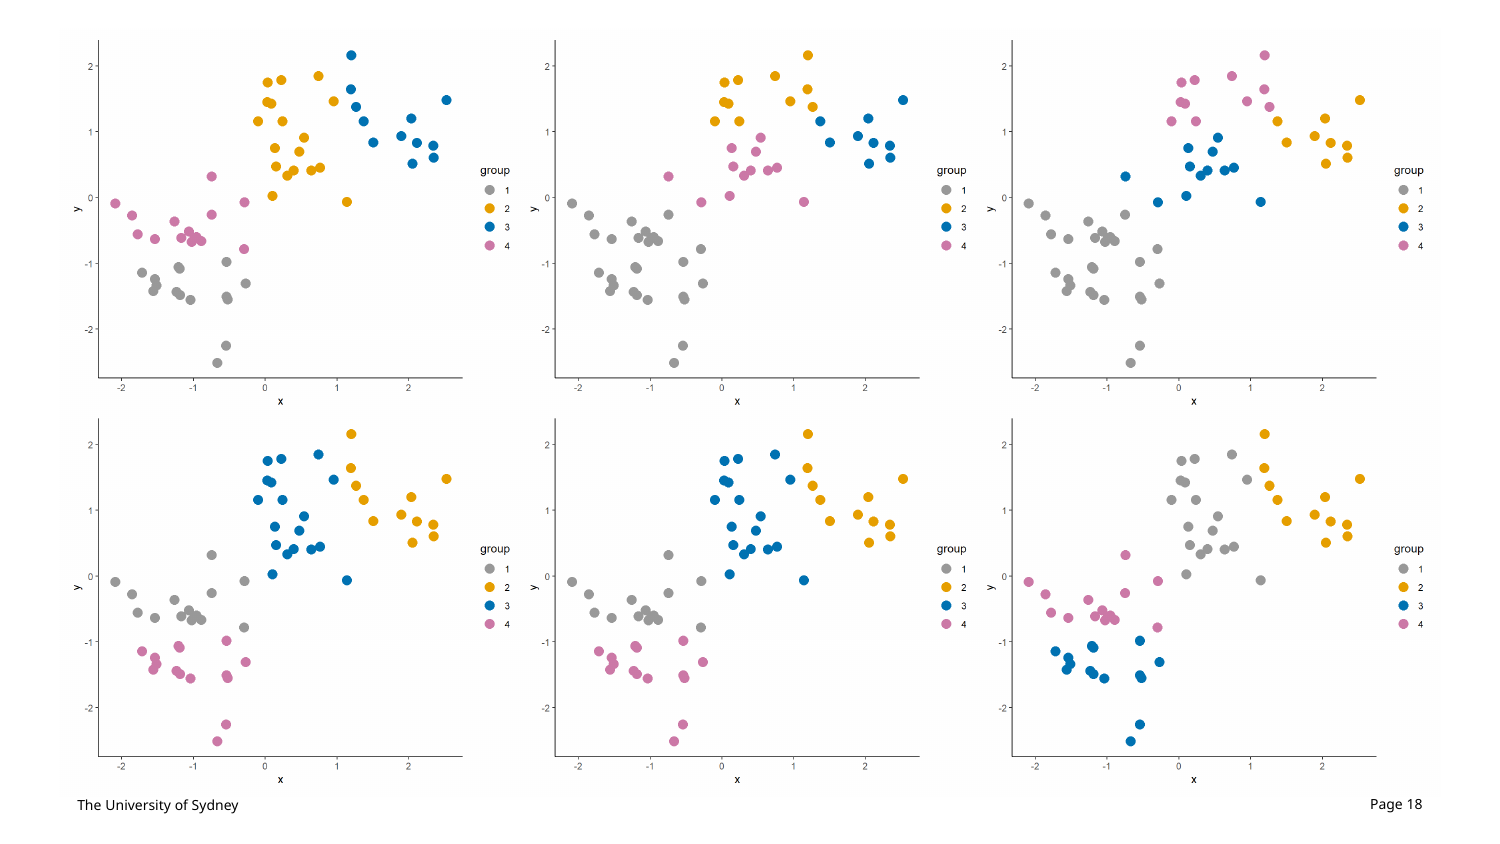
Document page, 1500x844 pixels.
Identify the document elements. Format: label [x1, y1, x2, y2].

picture [58, 28, 1442, 797]
